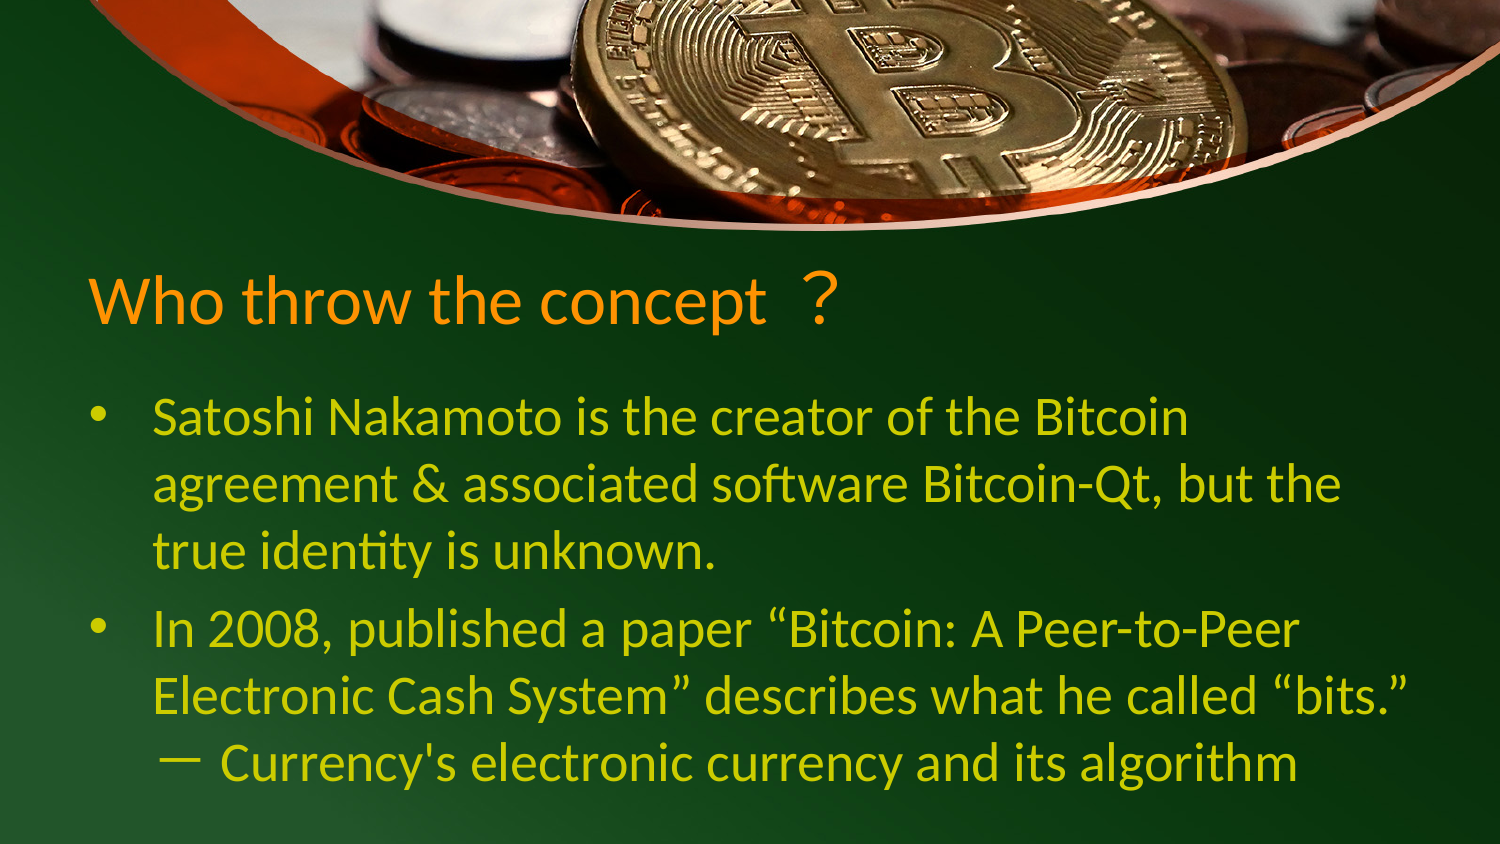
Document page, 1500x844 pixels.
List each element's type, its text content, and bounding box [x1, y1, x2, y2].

list Satoshi Nakamoto is the creator of the Bitcoin agreement & associated software Bitcoin-Qt, but the true identity is unknown. In 2008, published a paper “Bitcoin: A Peer-to-Peer Electronic Cash System” describes what he called “bits.” －Currency's electronic currency and its algorithm [73, 371, 1427, 823]
picture [0, 0, 1500, 844]
title Who throw the concept？ [73, 246, 1427, 347]
